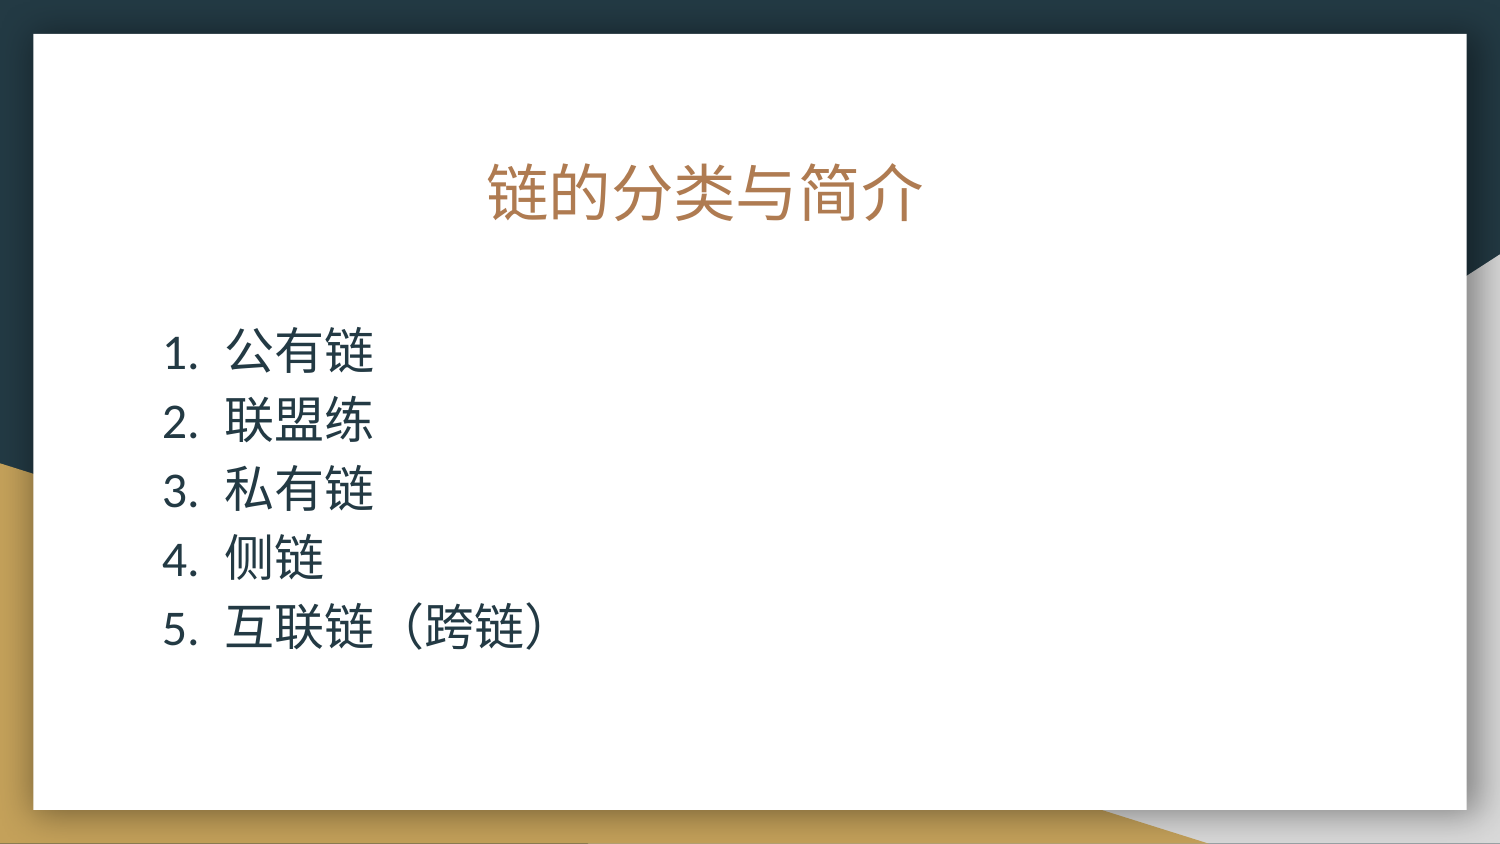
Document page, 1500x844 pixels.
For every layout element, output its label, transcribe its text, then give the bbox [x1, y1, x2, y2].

title 链的分类与简介 [134, 138, 1366, 295]
list 公有链 联盟练 私有链 侧链 互联链（跨链） [134, 295, 1366, 697]
